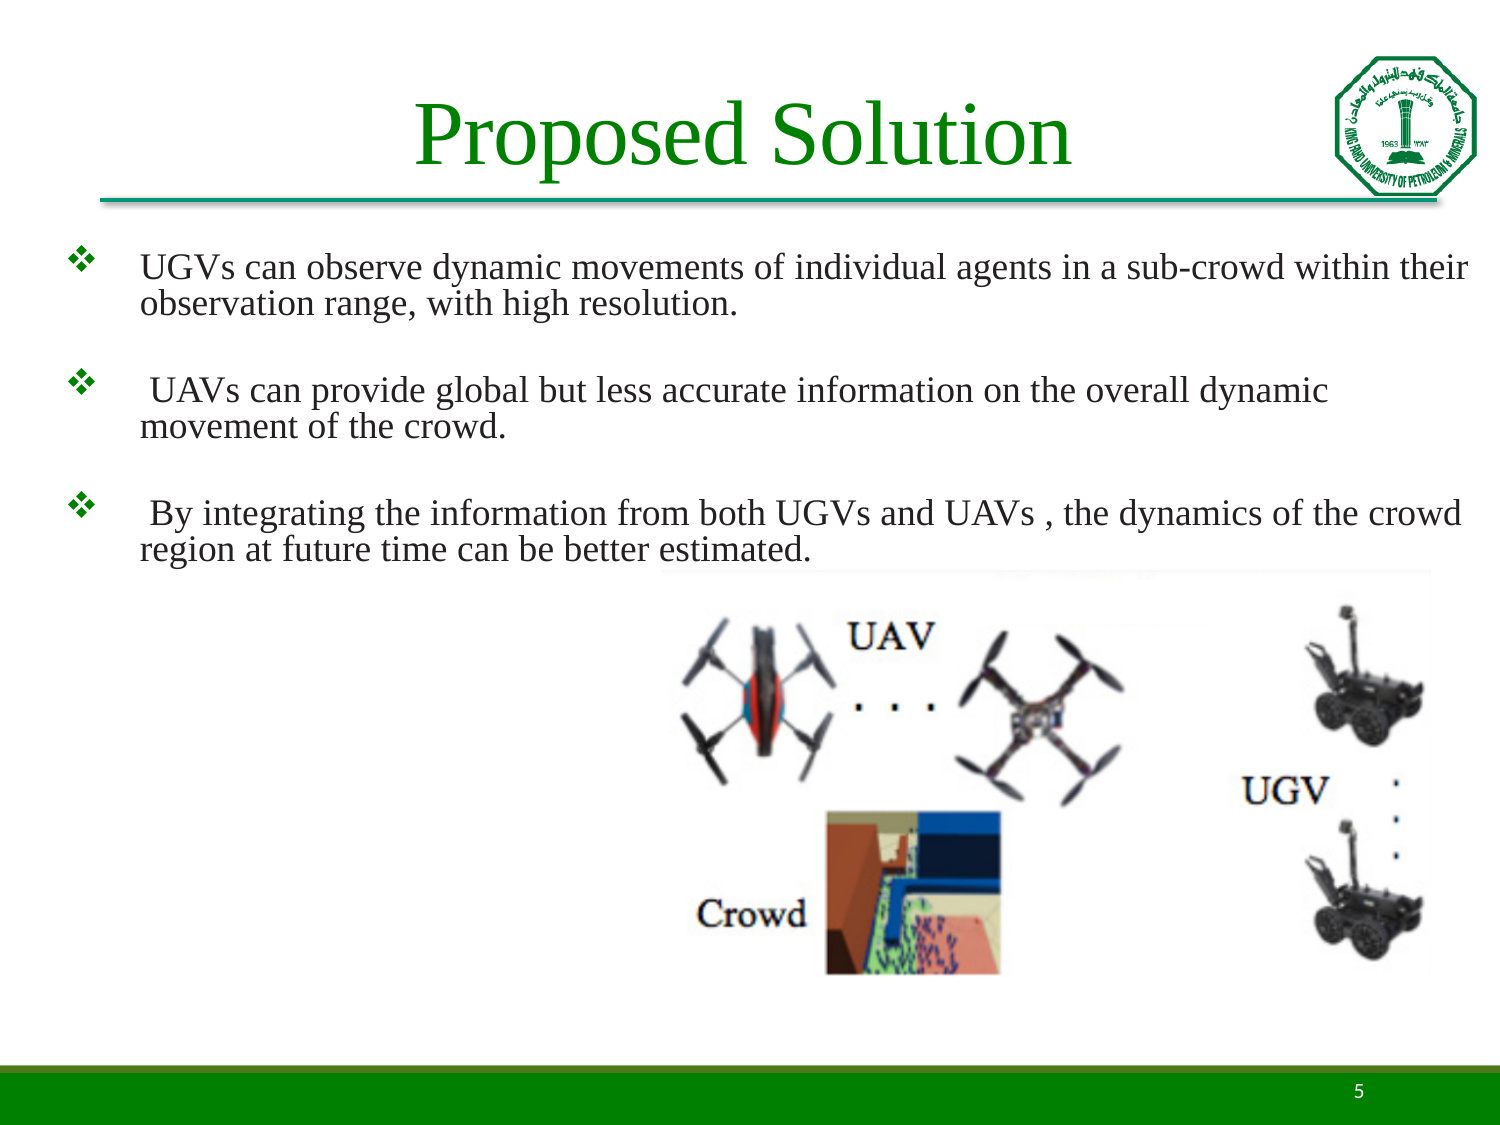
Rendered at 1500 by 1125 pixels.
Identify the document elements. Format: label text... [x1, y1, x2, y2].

title Proposed Solution [137, 3, 1350, 190]
text_box UGVs can observe dynamic movements of individual agents in a sub-crowd within their observation range, with high resolution. UAVs can provide global but less accurate information on the overall dynamic movement of the crowd. By integrating the information from both UGVs and UAVs , the dynamics of the crowd region at future time can be better estimated. [50, 190, 1486, 615]
picture [1350, 32, 1500, 196]
slide_number 5 [1218, 1059, 1380, 1120]
picture [661, 570, 1431, 977]
